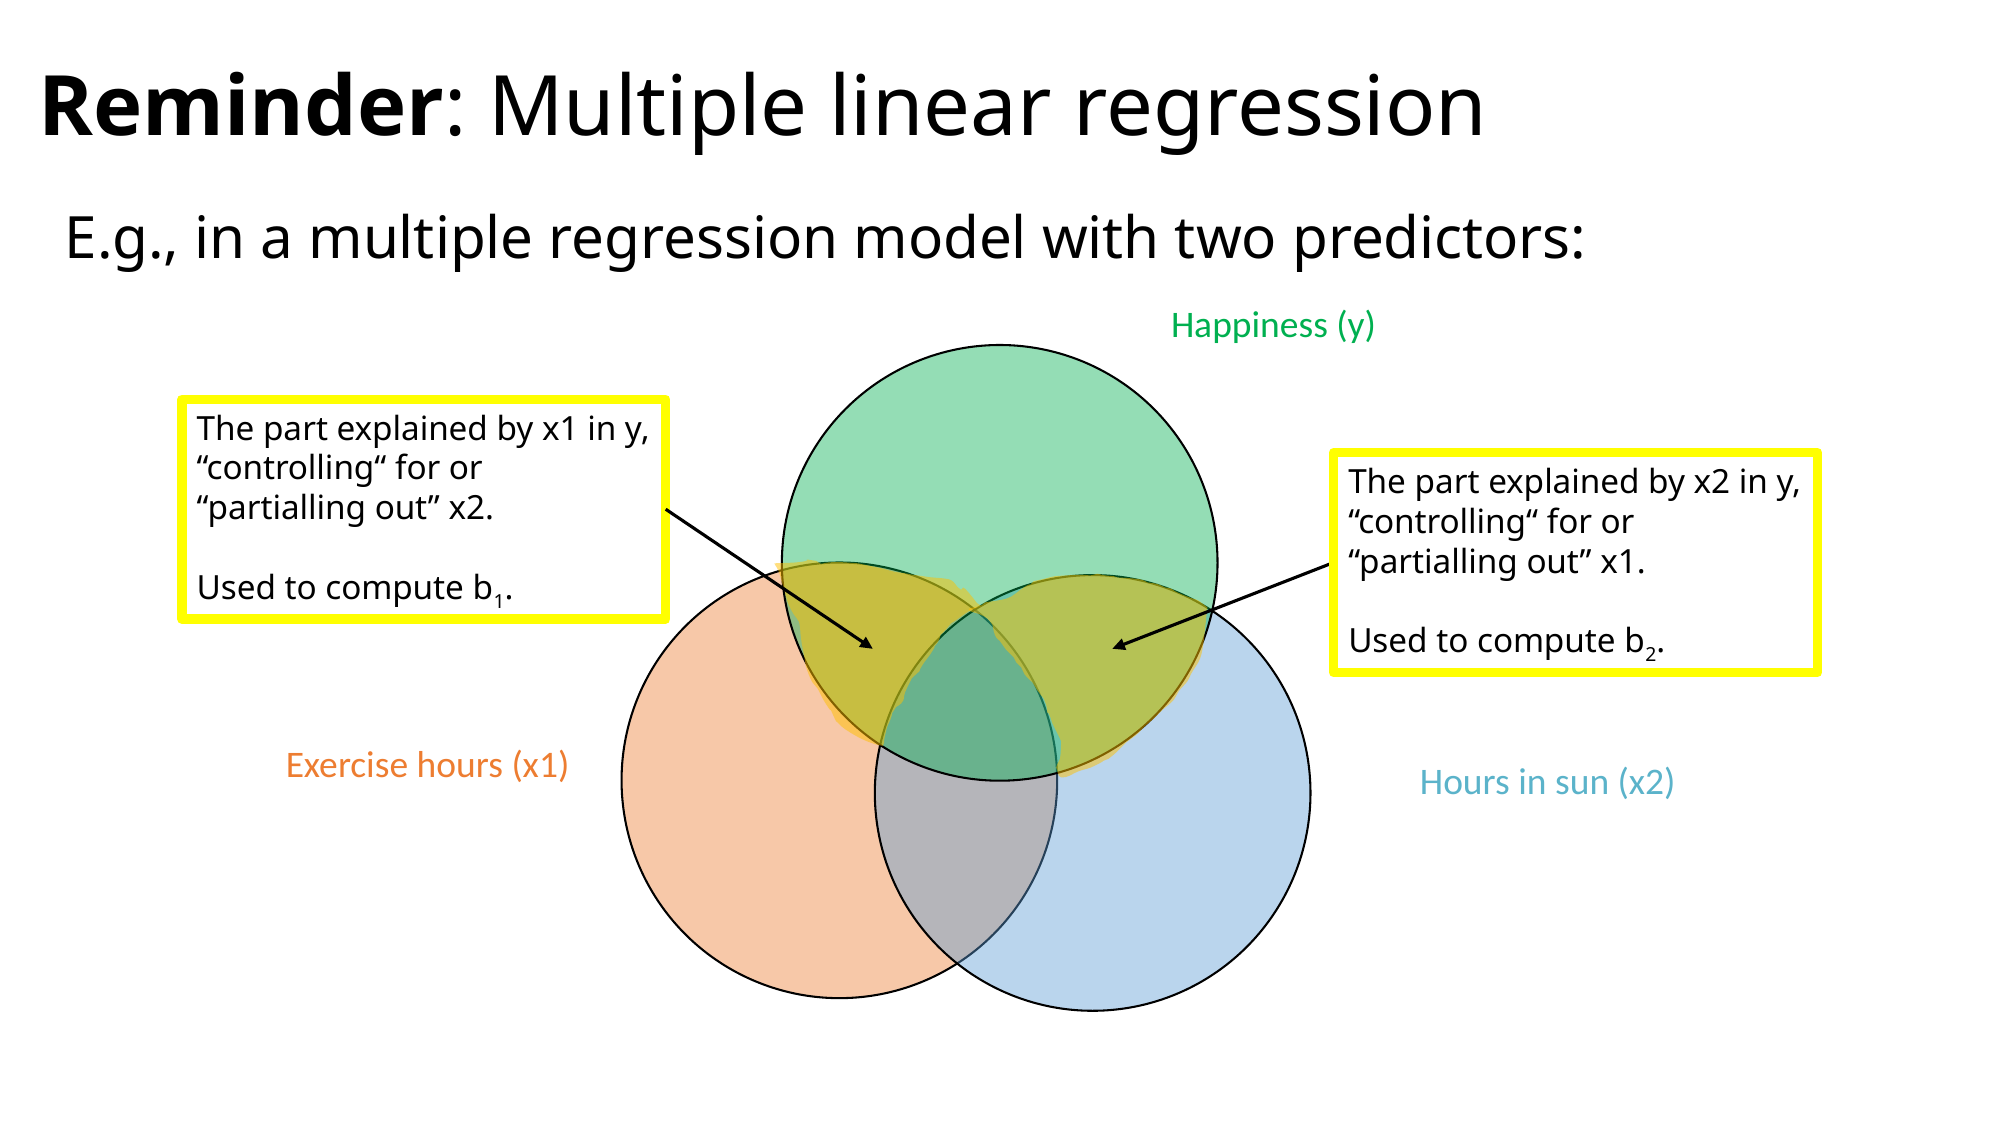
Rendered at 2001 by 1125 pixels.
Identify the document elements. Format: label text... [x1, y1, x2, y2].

text_box [798, 649, 804, 661]
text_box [1112, 561, 1334, 649]
title Reminder: Multiple linear regression [23, 0, 1863, 218]
text_box [802, 566, 982, 746]
text_box [879, 612, 1061, 782]
text_box [620, 648, 957, 1000]
text_box Exercise hours (x1) [270, 732, 585, 793]
text_box [788, 343, 1219, 605]
text_box Hours in sun (x2) [1405, 749, 1691, 810]
text_box [873, 649, 1312, 1012]
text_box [665, 507, 873, 649]
text_box The part explained by x2 in y, “controlling“ for or “partialling out” x1. Used to compute b2. [1333, 452, 1818, 673]
text_box The part explained by x1 in y, “controlling“ for or “partialling out” x2. Used to compute b1. [181, 399, 666, 620]
text_box Happiness (y) [1156, 294, 1392, 353]
list E.g., in a multiple regression model with two predictors: [49, 200, 1923, 294]
text_box [970, 573, 1203, 778]
